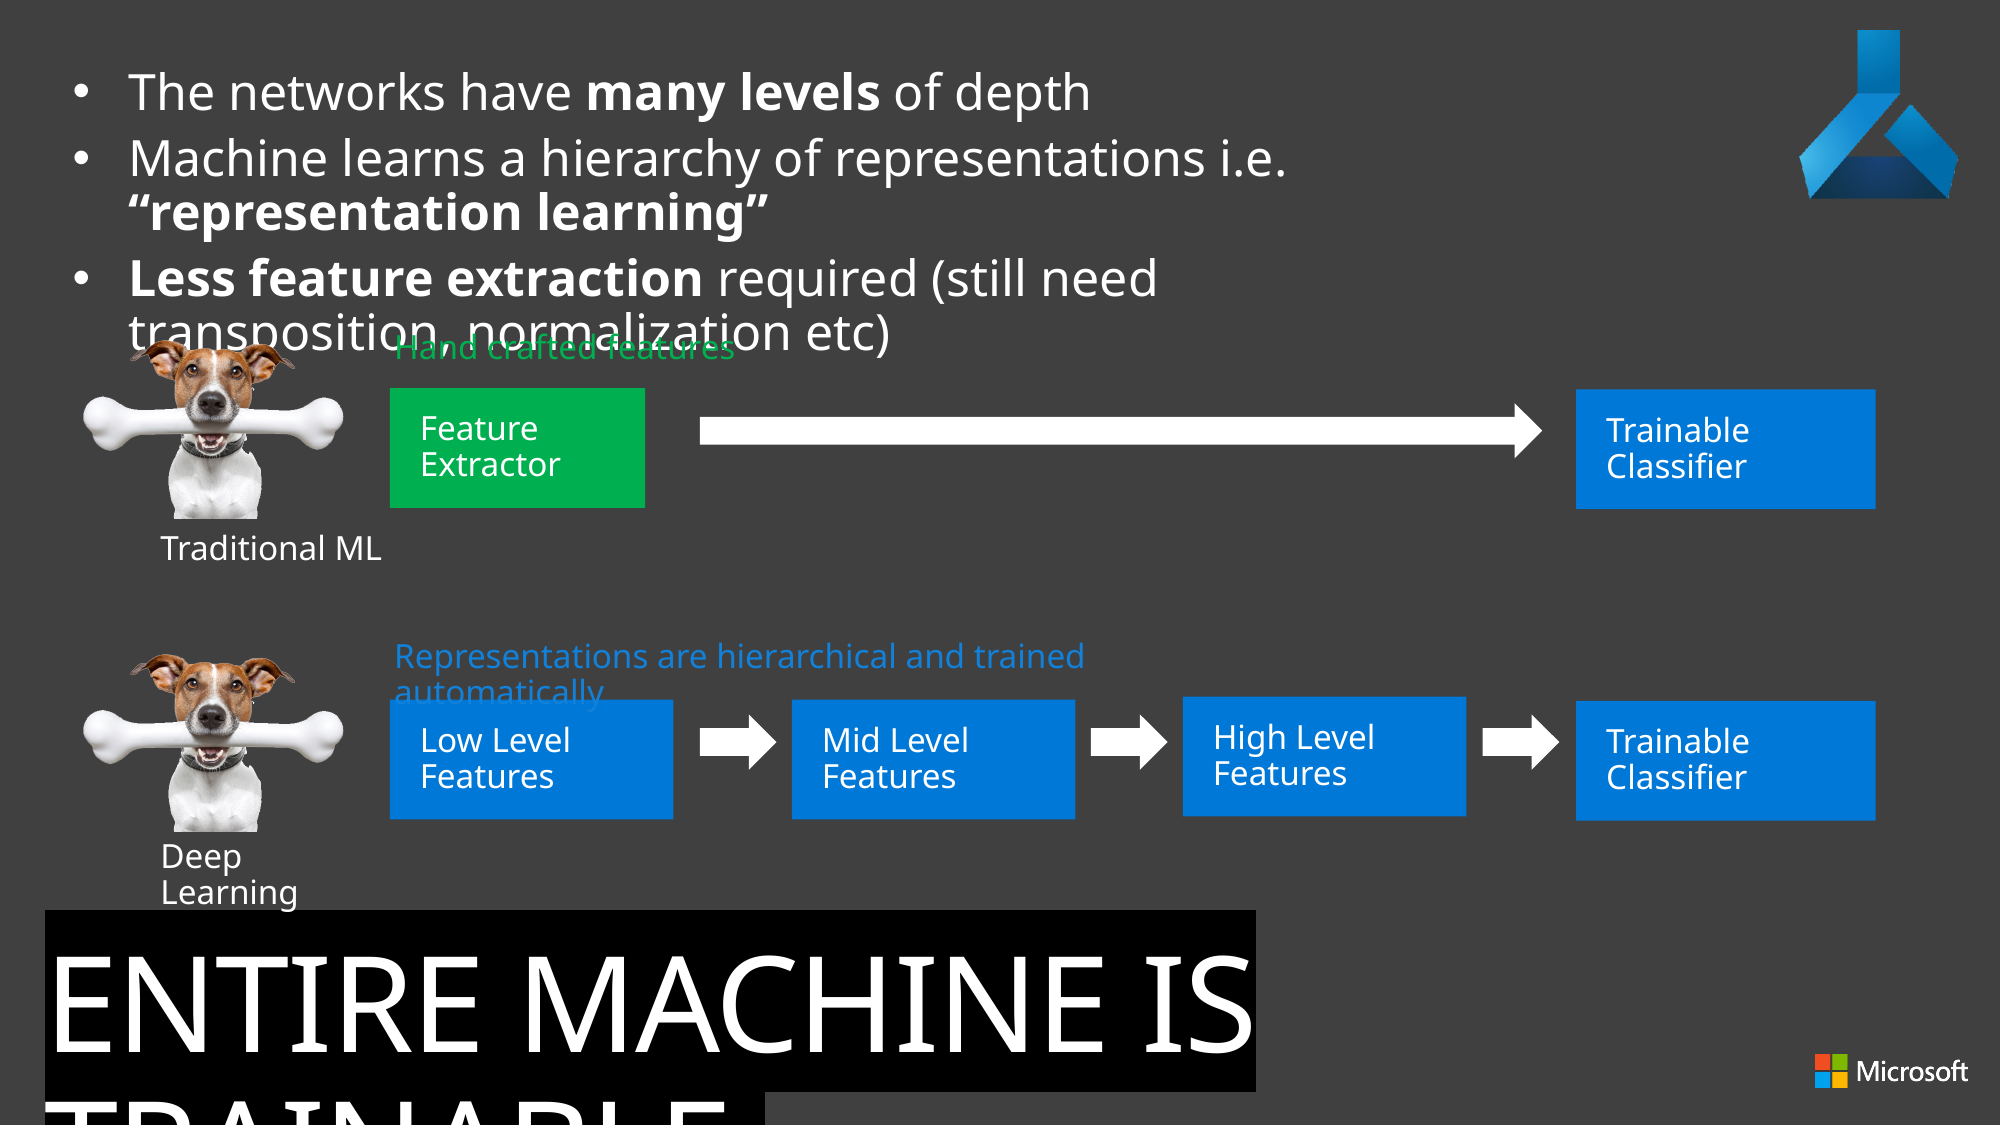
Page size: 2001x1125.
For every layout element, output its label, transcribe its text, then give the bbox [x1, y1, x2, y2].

text_box Trainable Classifier [1576, 700, 1876, 821]
text_box Feature Extractor [389, 388, 646, 508]
picture [74, 627, 376, 833]
text_box The networks have many levels of depth Machine learns a hierarchy of representations i.e. “representation learning” Less feature extraction required (still need transposition, normalization etc) [42, 42, 1416, 386]
text_box Traditional ML [130, 513, 527, 586]
text_box [699, 402, 1543, 460]
text_box Hand crafted features [364, 312, 1280, 385]
text_box Deep Learning [130, 833, 376, 936]
text_box High Level Features [1182, 696, 1467, 817]
text_box [1481, 713, 1560, 771]
title ENTIRE MACHINE IS TRAINABLE [20, 922, 1847, 1043]
text_box [699, 737, 778, 771]
picture [1814, 1054, 1968, 1088]
text_box Low Level Features [389, 737, 674, 820]
picture [74, 313, 376, 519]
text_box Representations are hierarchical and trained automatically [364, 616, 1280, 737]
text_box Mid Level Features [791, 737, 1076, 820]
text_box Trainable Classifier [1576, 389, 1876, 510]
text_box [1090, 737, 1169, 771]
picture [1799, 29, 1958, 199]
text_box [1655, 1053, 1990, 1114]
